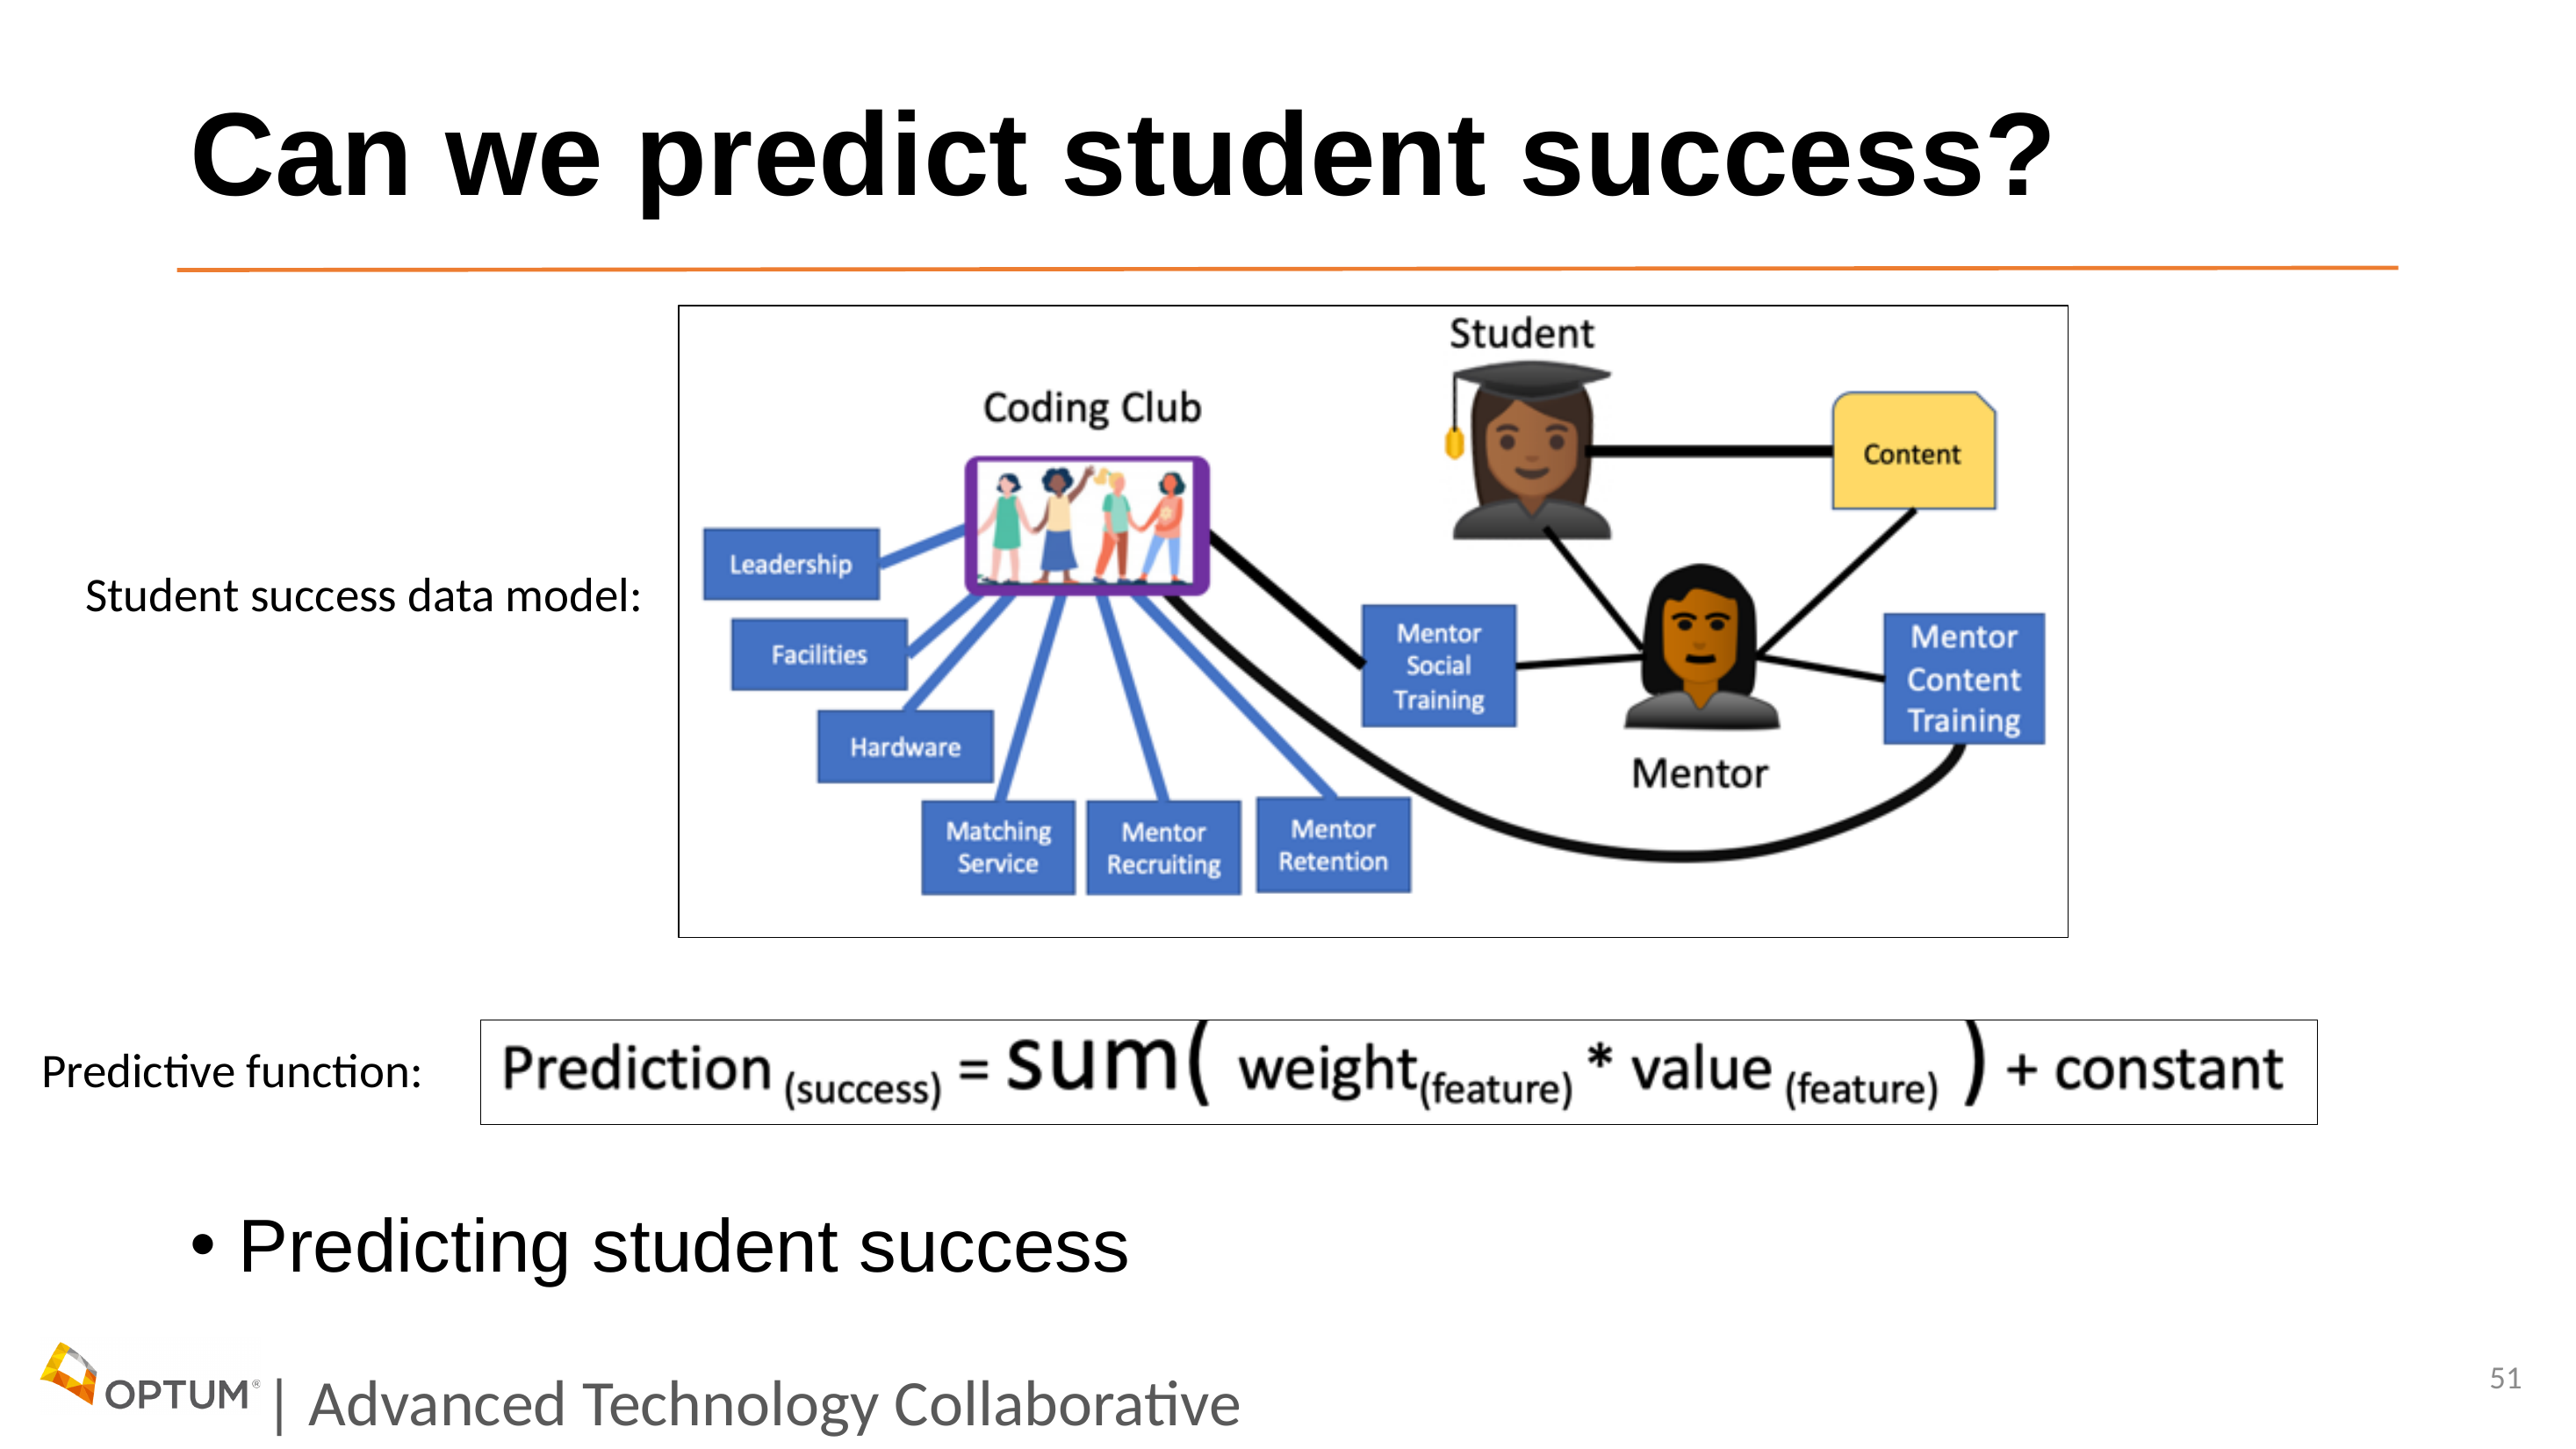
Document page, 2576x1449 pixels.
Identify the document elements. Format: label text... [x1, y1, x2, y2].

picture [679, 306, 2068, 937]
picture [480, 1020, 2318, 1125]
text_box Student success data model: [72, 556, 658, 628]
slide_number 51 [1955, 1337, 2536, 1415]
list Predicting student success [176, 1200, 2399, 1306]
picture [40, 1337, 261, 1415]
text_box Predictive function: [28, 1033, 437, 1105]
title Can we predict student success? [176, 76, 2399, 236]
